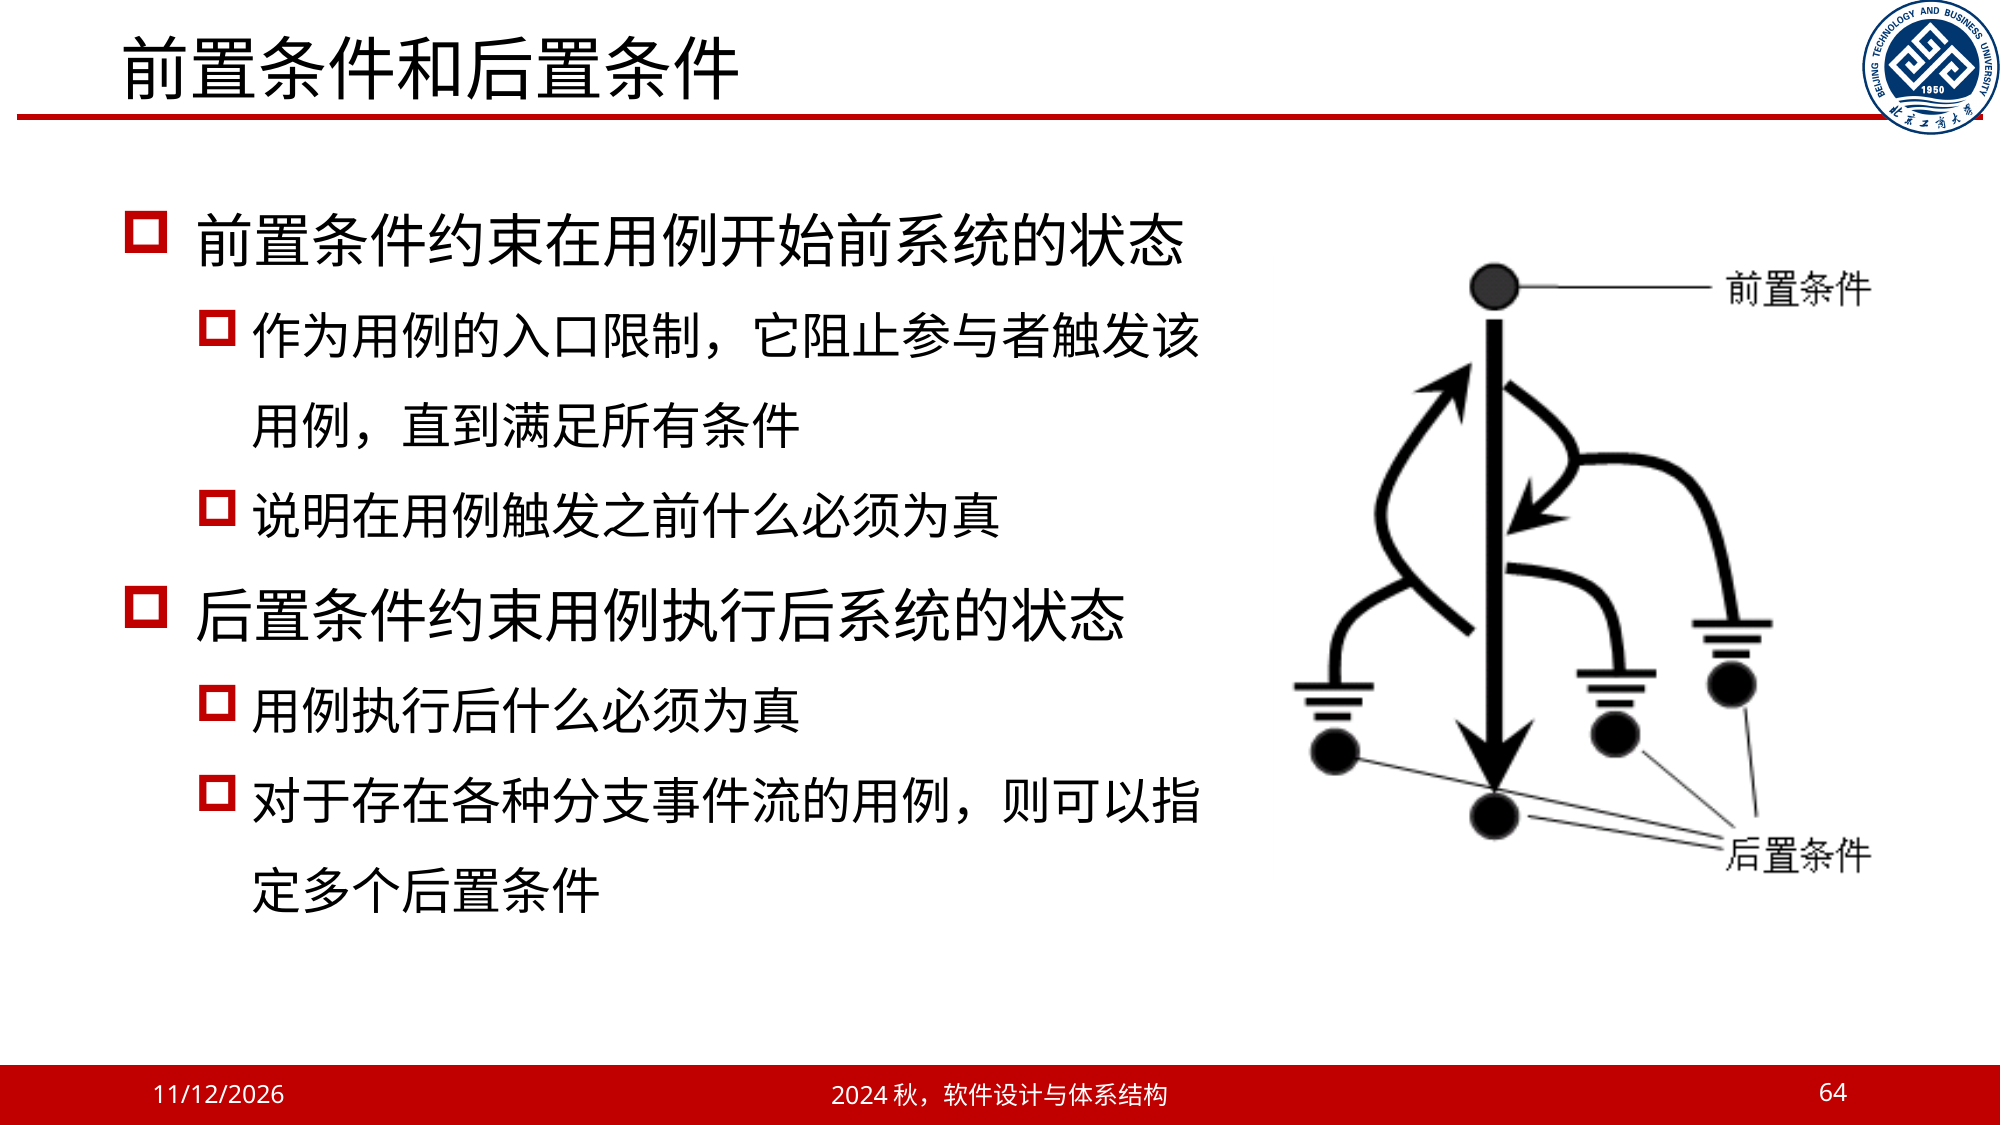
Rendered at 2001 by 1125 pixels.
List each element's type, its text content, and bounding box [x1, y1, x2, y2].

slide_number 64 [1412, 1063, 1863, 1124]
picture [1861, 0, 2000, 135]
text_box 前置条件约束在用例开始前系统的状态 作为用例的入口限制，它阻止参与者触发该用例，直到满足所有条件 说明在用例触发之前什么必须为真 后置条件约束用例执行后系统的状态 用例执行后什么必须为真 对于存在各种分支事件流的用例，则可以指定多个后置条件 [105, 162, 1231, 927]
text_box [0, 1063, 2000, 1125]
picture [1272, 257, 1896, 880]
footer 2024秋，软件设计与体系结构 [662, 1065, 1338, 1125]
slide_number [137, 1065, 588, 1125]
title 前置条件和后置条件 [105, 27, 1861, 116]
